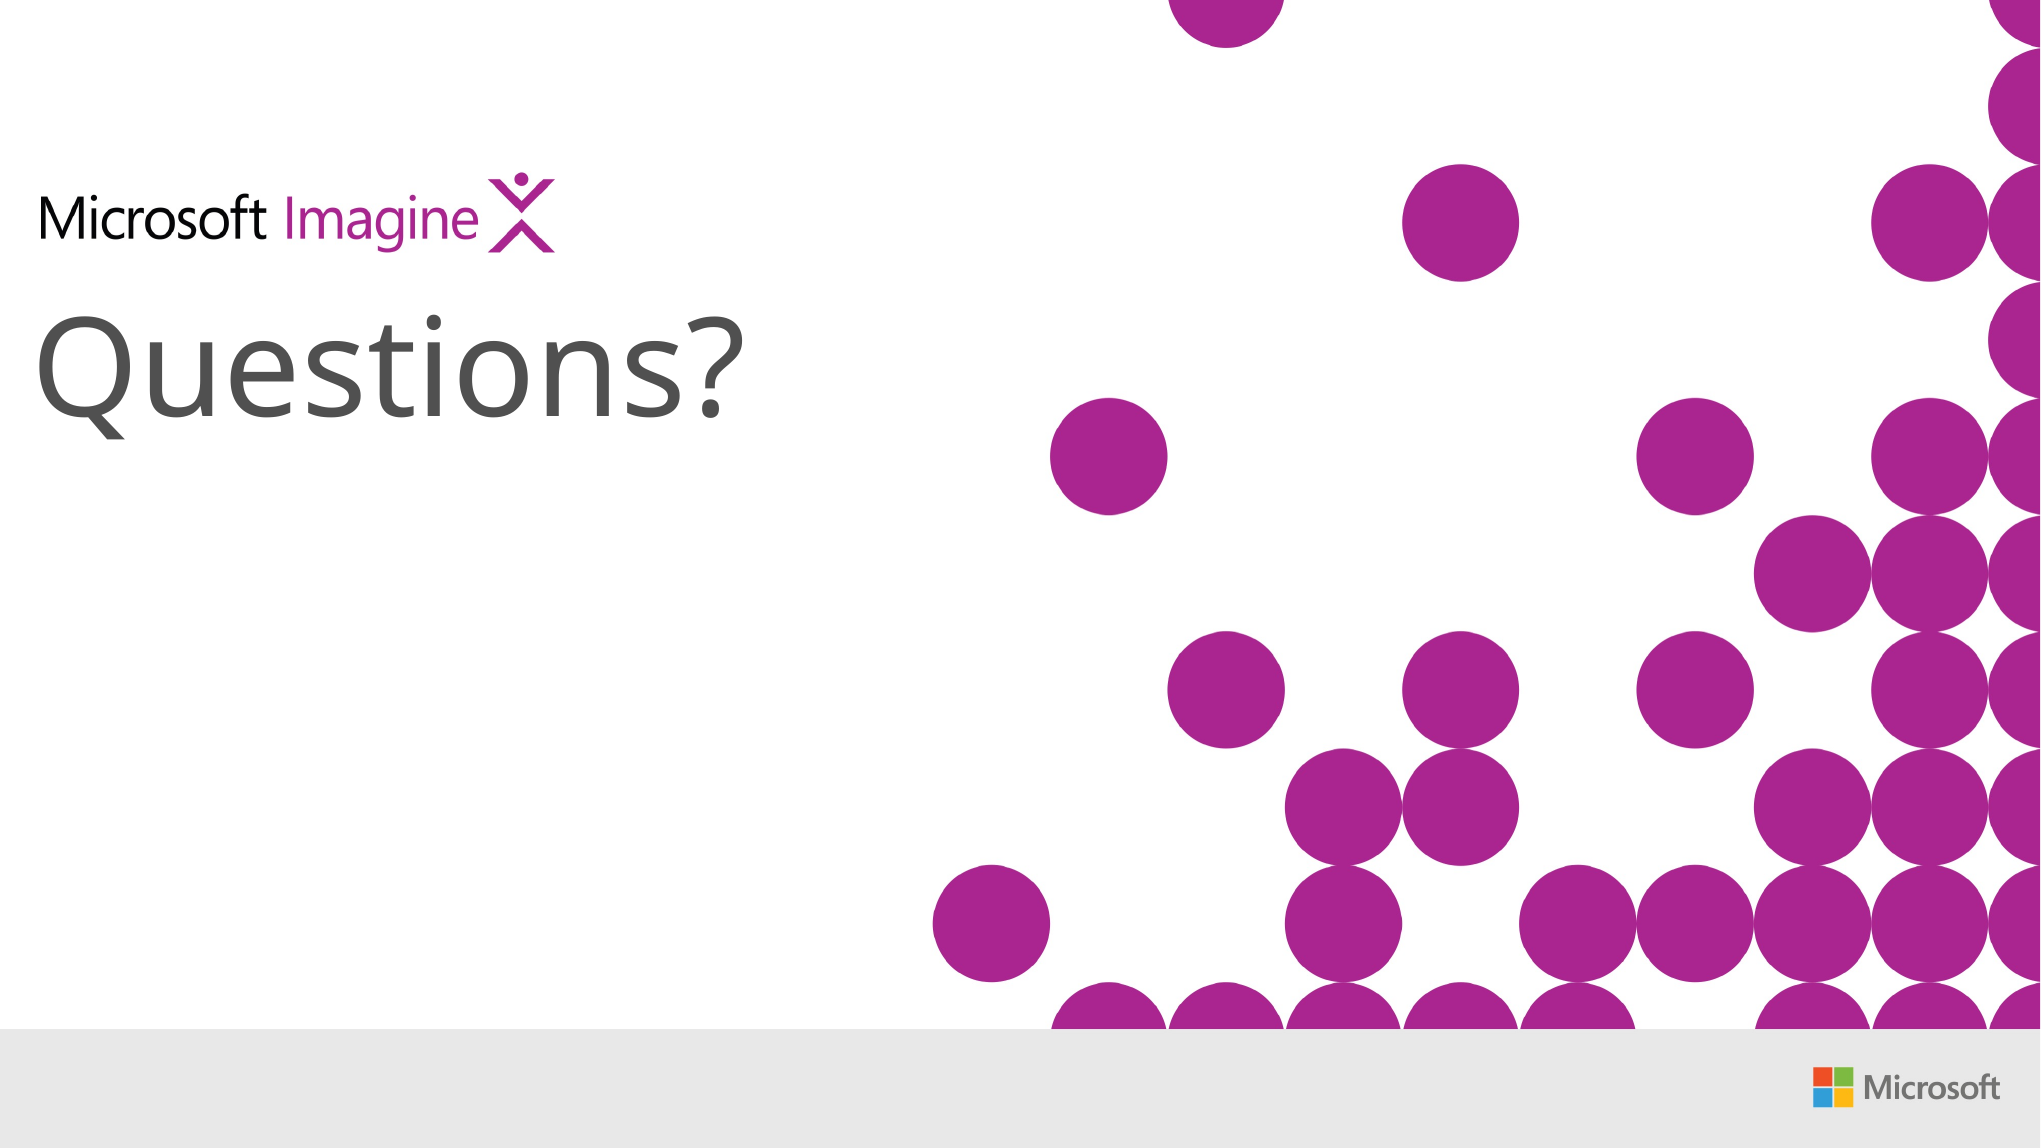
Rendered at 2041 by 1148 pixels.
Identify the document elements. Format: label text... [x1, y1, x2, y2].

picture [0, 0, 2041, 1148]
list Questions? [16, 290, 1907, 393]
